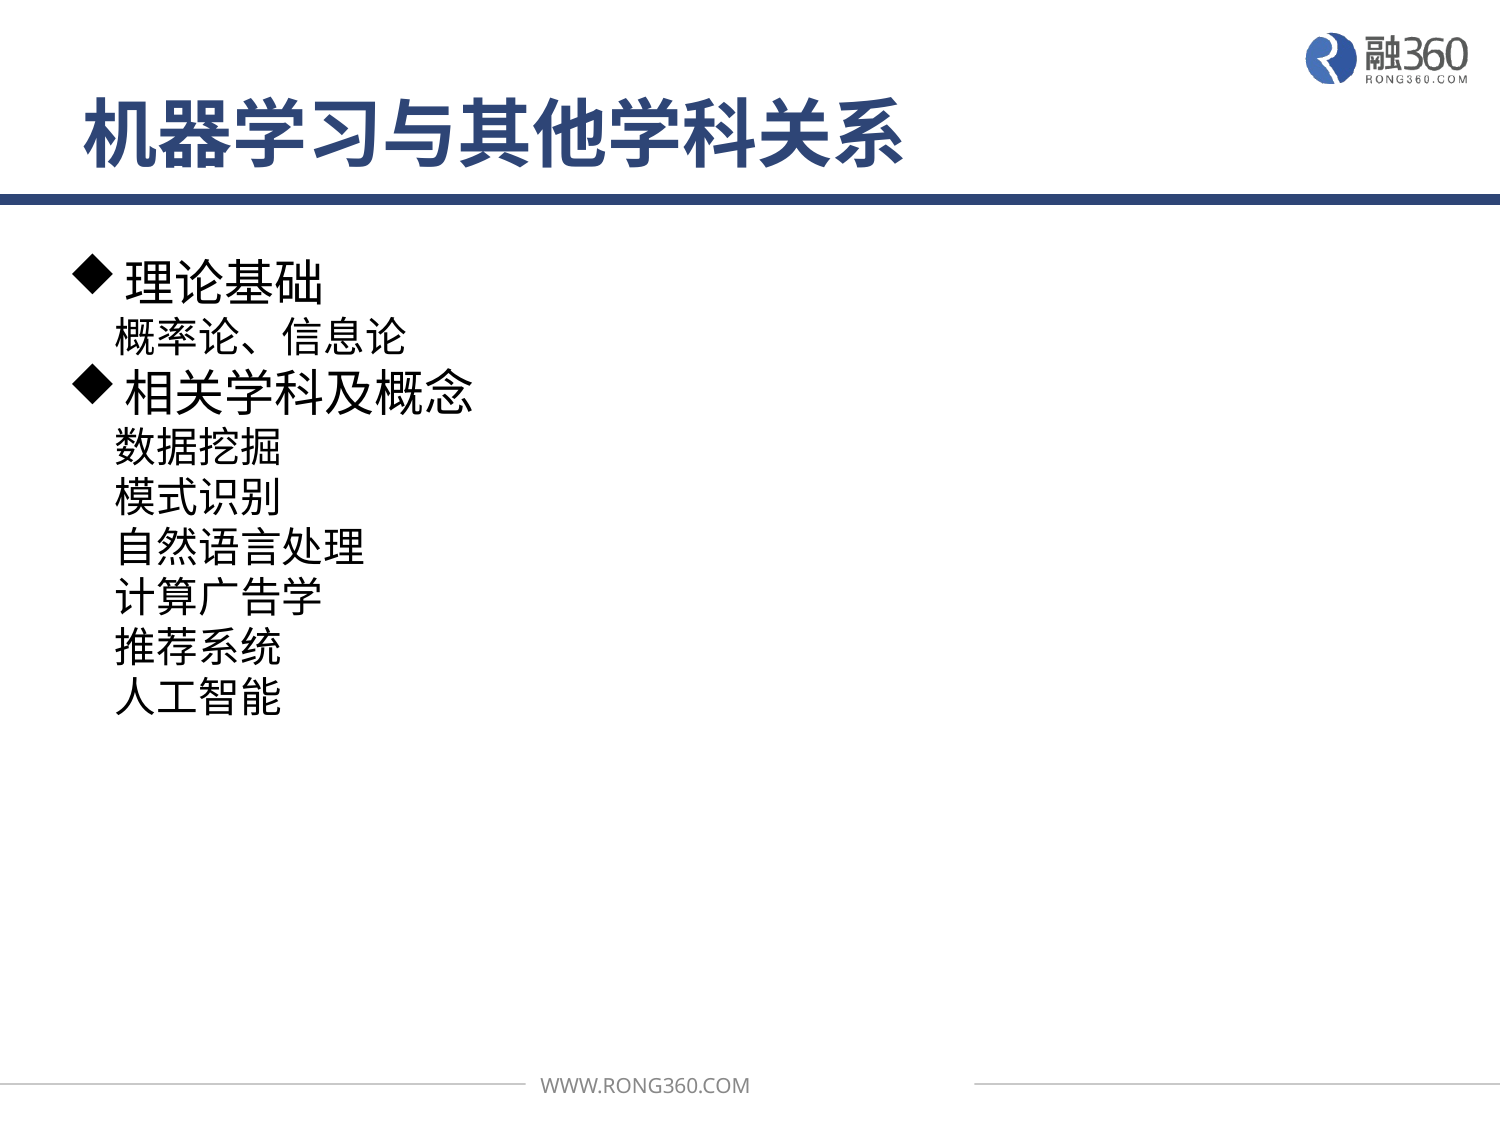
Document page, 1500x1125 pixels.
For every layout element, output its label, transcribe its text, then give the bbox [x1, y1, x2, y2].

title 机器学习与其他学科关系 [0, 77, 1500, 185]
picture [1305, 32, 1468, 77]
text_box 理论基础 概率论、信息论 相关学科及概念 数据挖掘 模式识别 自然语言处理 计算广告学 推荐系统 人工智能 [53, 243, 1459, 829]
